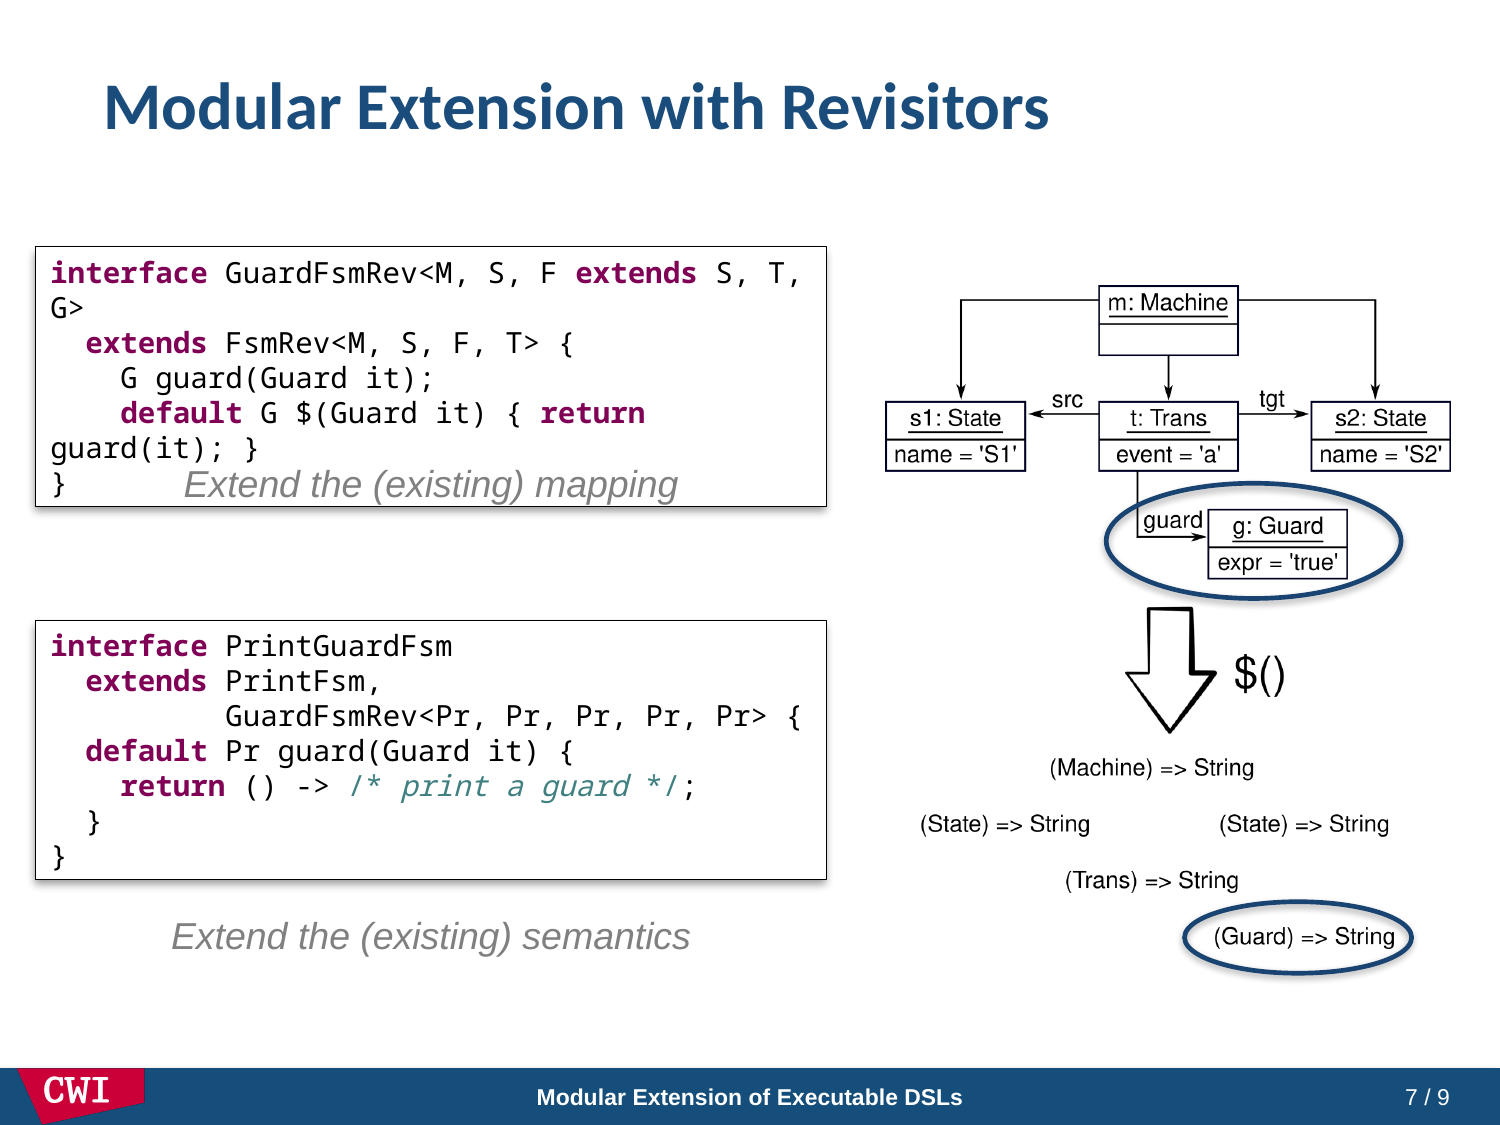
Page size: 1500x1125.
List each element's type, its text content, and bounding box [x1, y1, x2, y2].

title Modular Extension with Revisitors [102, 57, 1398, 150]
footer Modular Extension of Executable DSLs [0, 1068, 1500, 1125]
slide_number 7 / 9 [1405, 1074, 1492, 1119]
text_box Extend the (existing) mapping [168, 452, 694, 513]
picture [884, 285, 1451, 950]
text_box Extend the (existing) semantics [156, 904, 707, 965]
text_box [1203, 958, 1393, 974]
text_box interface PrintGuardFsm extends PrintFsm, GuardFsmRev<Pr, Pr, Pr, Pr, Pr> { default Pr guard(Guard it) { return () -> /* print a guard */; } } [35, 620, 827, 880]
text_box interface GuardFsmRev<M, S, F extends S, T, G> extends FsmRev<M, S, F, T> { G guard(Guard it); default G $(Guard it) { return guard(it); } } [35, 246, 827, 507]
